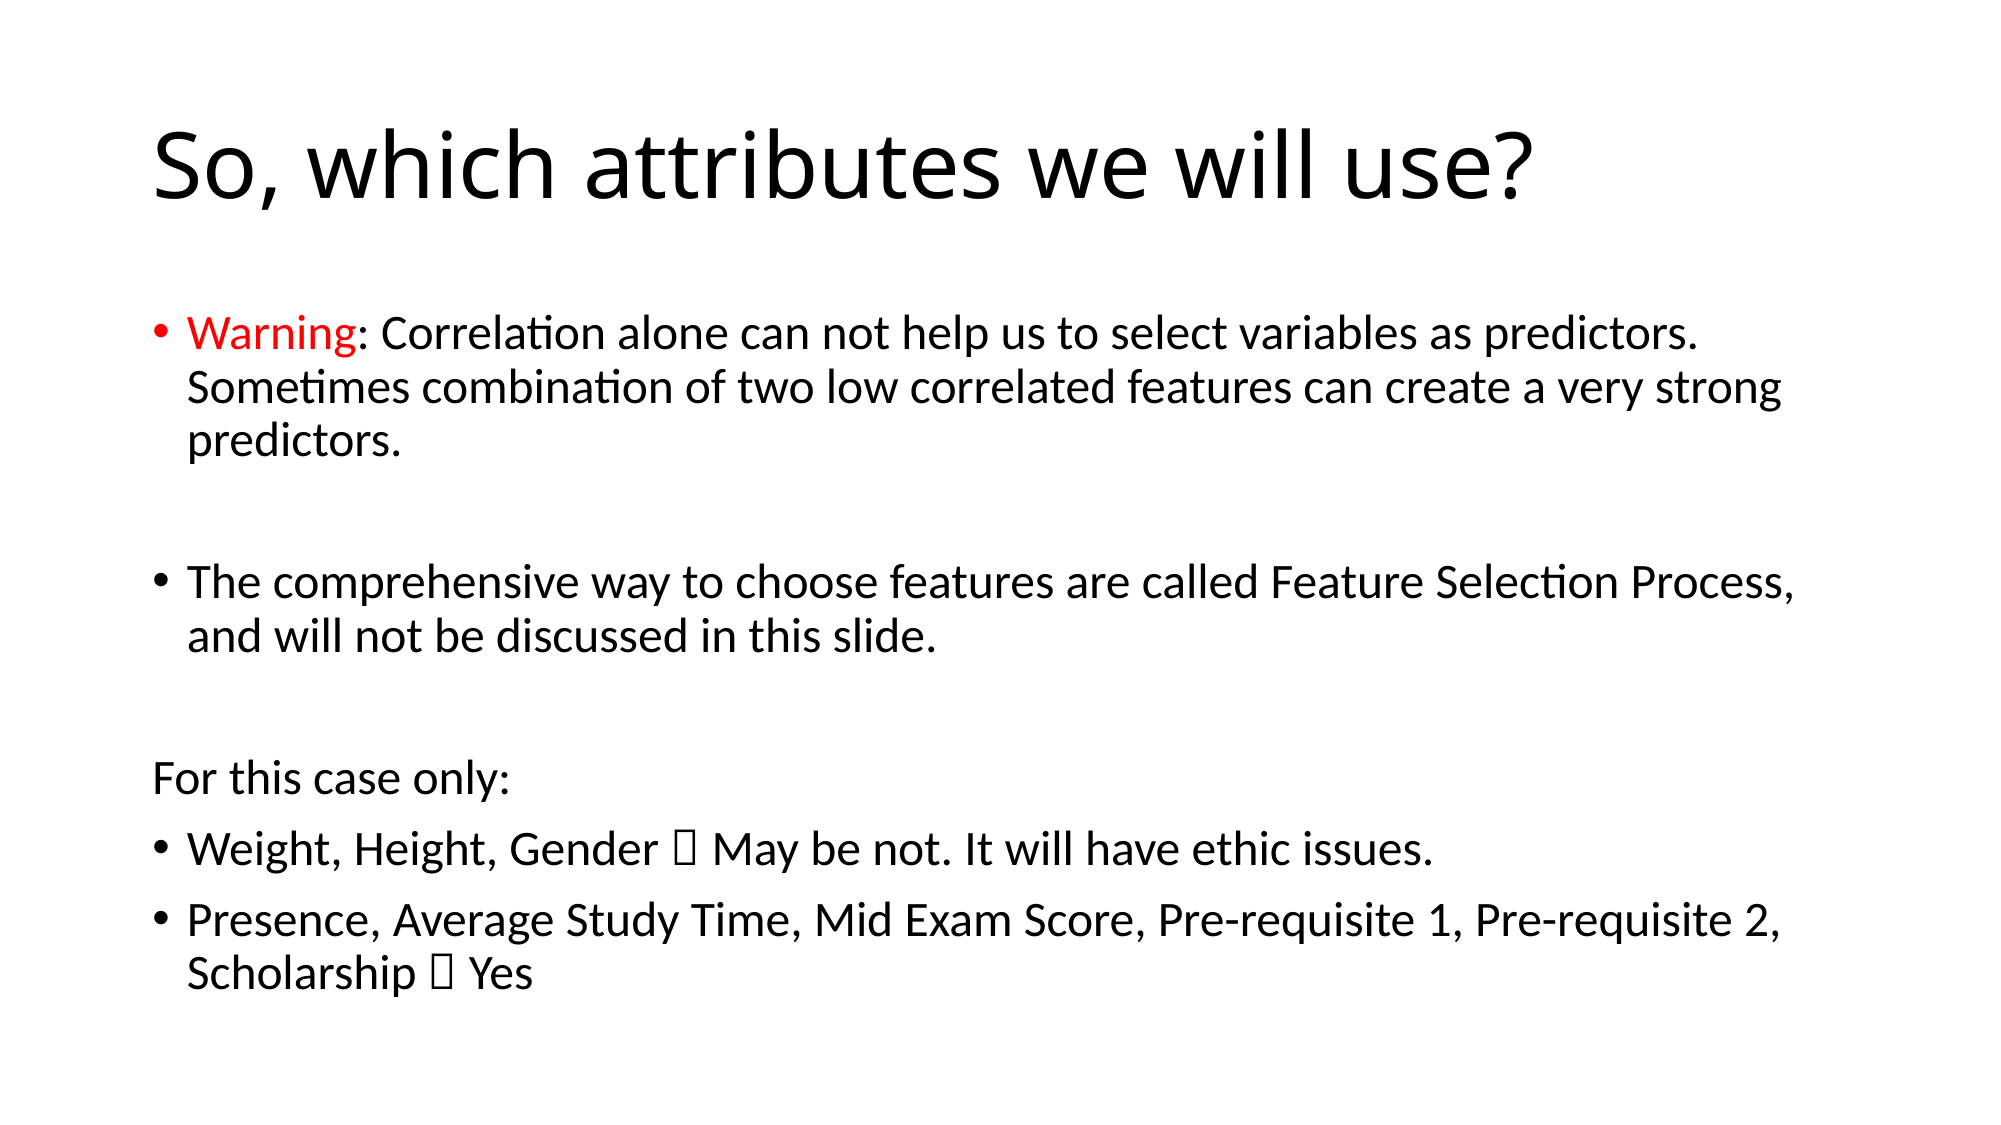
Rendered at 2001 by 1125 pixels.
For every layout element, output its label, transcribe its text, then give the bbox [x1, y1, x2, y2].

list Warning: Correlation alone can not help us to select variables as predictors. Sometimes combination of two low correlated features can create a very strong predictors. The comprehensive way to choose features are called Feature Selection Process, and will not be discussed in this slide. For this case only: Weight, Height, Gender  May be not. It will have ethic issues. Presence, Average Study Time, Mid Exam Score, Pre-requisite 1, Pre-requisite 2, Scholarship  Yes [137, 299, 1863, 1014]
title So, which attributes we will use? [137, 59, 1863, 278]
